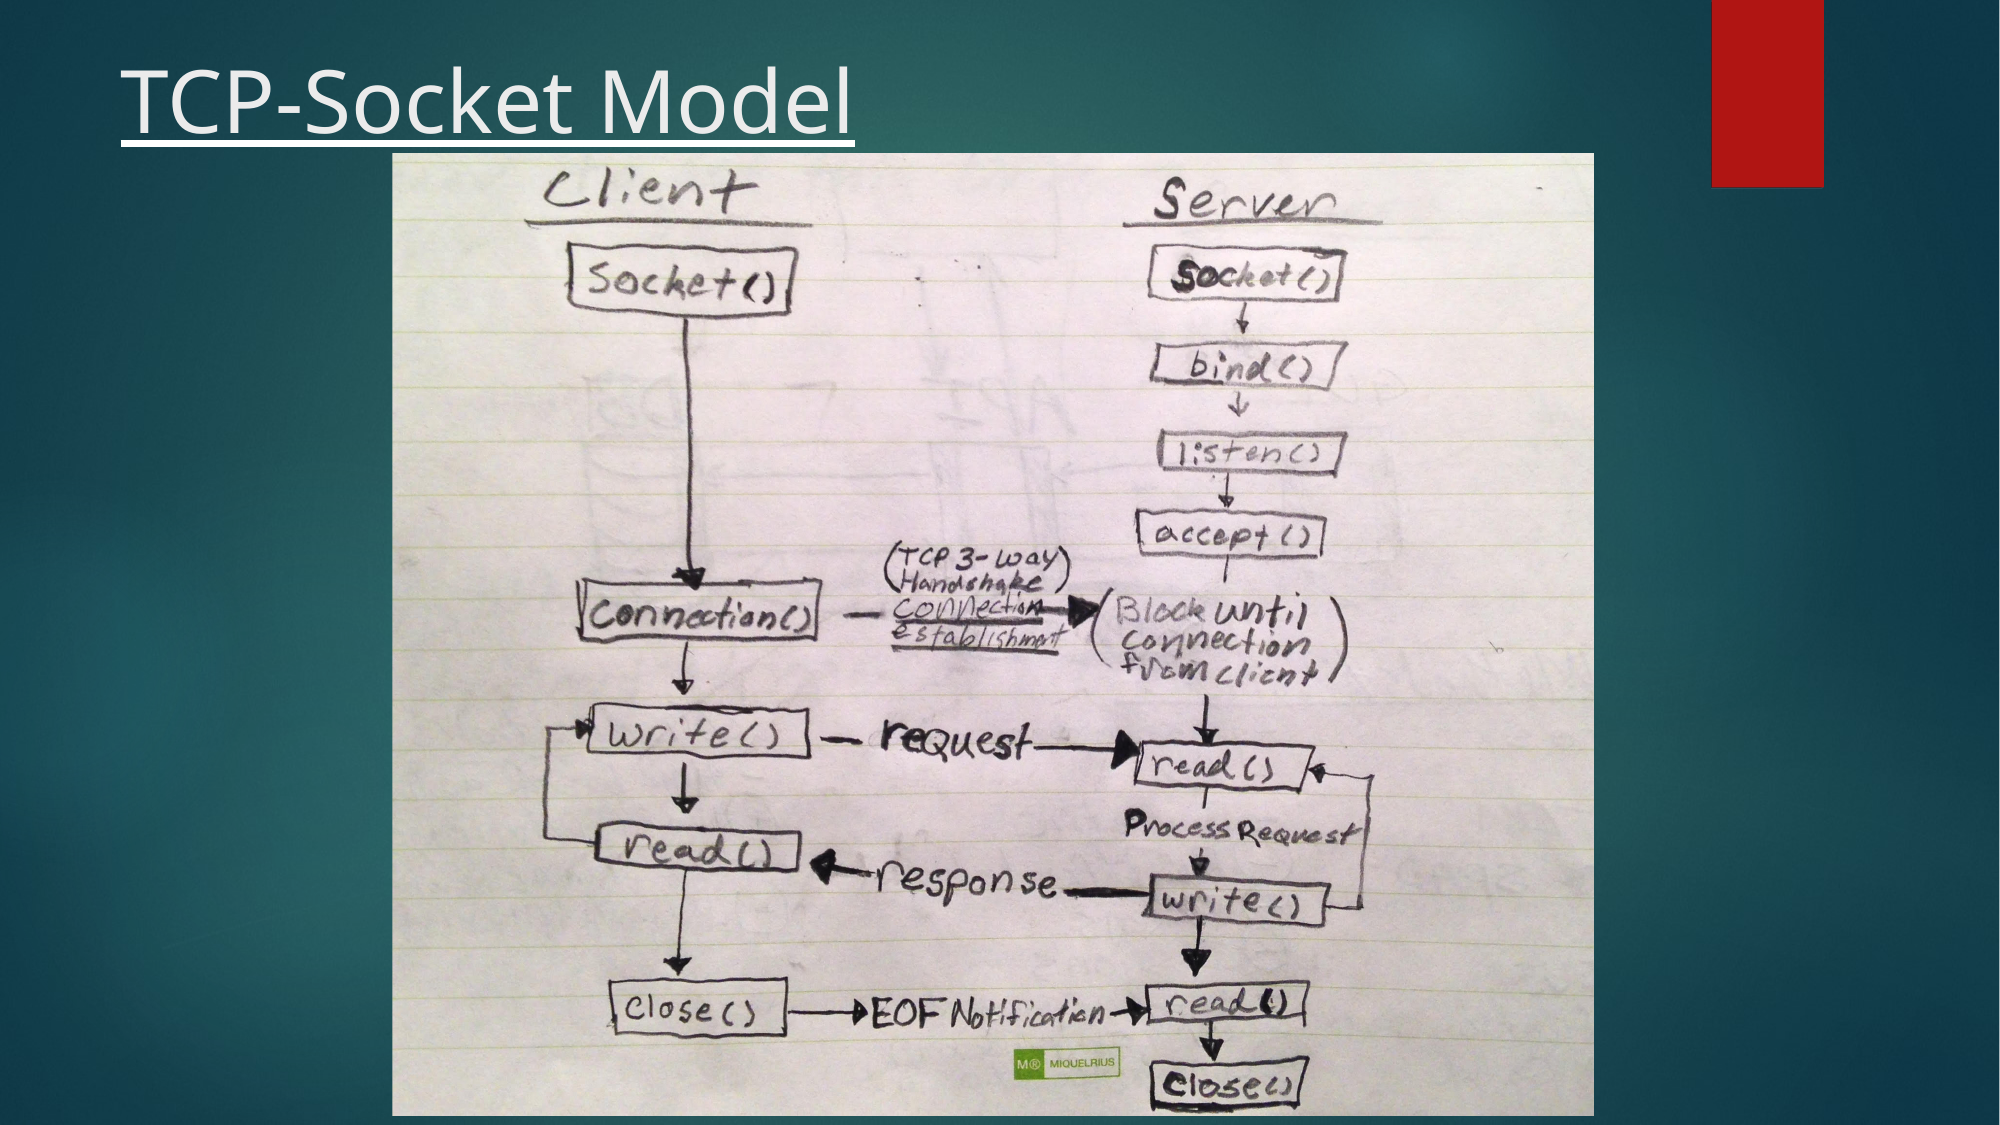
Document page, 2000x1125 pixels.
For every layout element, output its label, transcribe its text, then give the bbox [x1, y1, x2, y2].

picture [0, 0, 2000, 1125]
text_box TCP-Socket Model [105, 38, 1648, 269]
